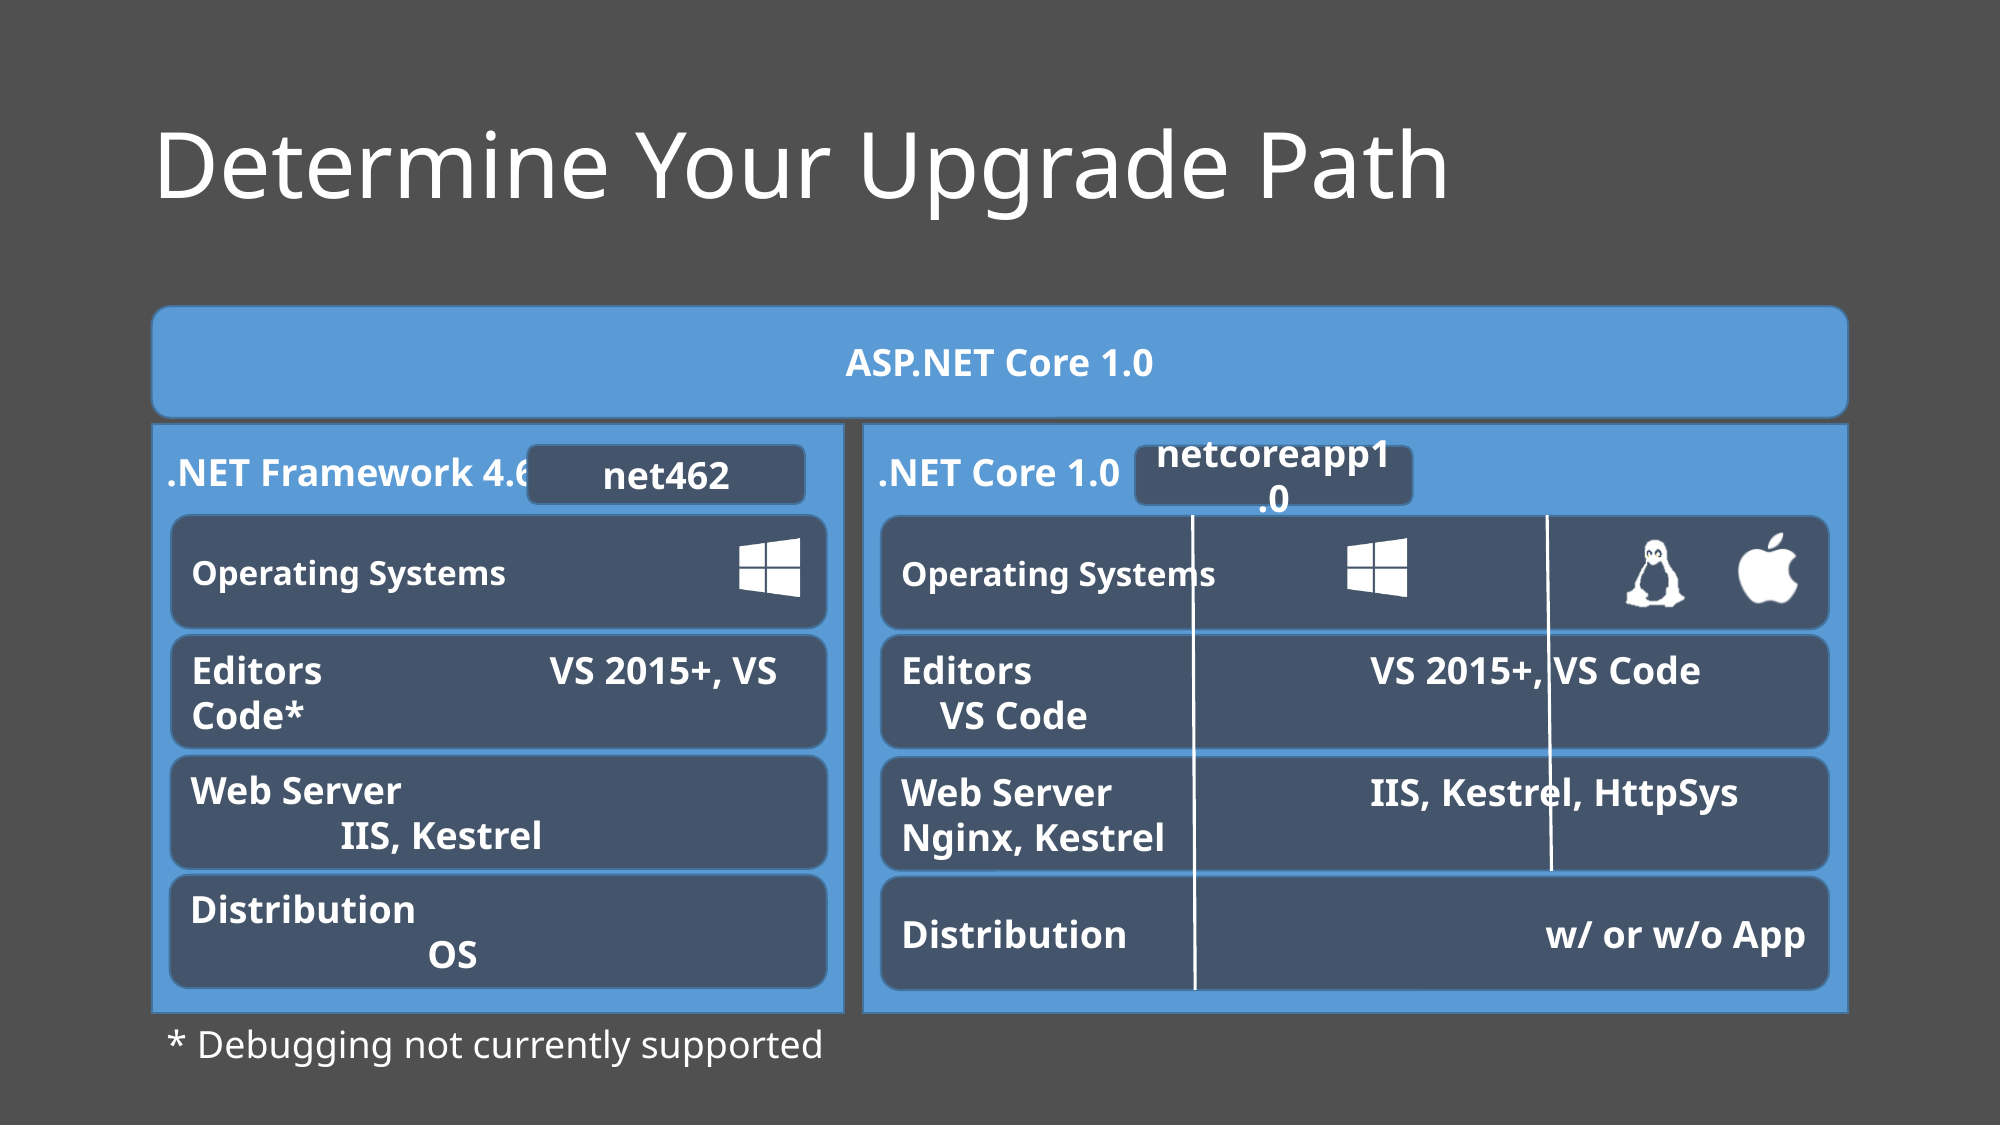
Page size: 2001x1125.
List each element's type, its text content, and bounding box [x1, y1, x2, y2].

text_box Editors VS 2015+, VS Code VS Code [1552, 633, 1830, 750]
text_box Web Server IIS, Kestrel, HttpSys Nginx, Kestrel [1196, 756, 1830, 872]
text_box Web Server IIS, Kestrel, HttpSys Nginx, Kestrel [879, 756, 1192, 872]
text_box Operating Systems [879, 514, 1548, 631]
text_box Web Server IIS, Kestrel [169, 754, 829, 870]
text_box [1192, 515, 1196, 991]
text_box net462 [526, 443, 806, 505]
text_box ASP.NET Core 1.0 [150, 305, 1850, 419]
picture [1736, 531, 1800, 606]
picture [730, 530, 805, 607]
text_box Editors VS 2015+, VS Code VS Code [879, 633, 1192, 750]
text_box .NET Framework 4.6.2 [151, 423, 845, 1014]
text_box * Debugging not currently supported [151, 1013, 844, 1073]
text_box .NET Core 1.0 [862, 423, 1849, 1014]
text_box netcoreapp1.0 [1134, 444, 1414, 506]
picture [1613, 532, 1697, 615]
text_box Distribution w/ or w/o App [879, 875, 1830, 992]
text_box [1547, 515, 1552, 871]
picture [1337, 530, 1413, 607]
text_box Operating Systems [169, 513, 828, 630]
text_box Distribution OS [168, 873, 828, 990]
title Determine Your Upgrade Path [137, 59, 1863, 278]
text_box Editors VS 2015+, VS Code VS Code [1196, 633, 1547, 750]
text_box Editors VS 2015+, VS Code* [169, 633, 828, 750]
text_box Operating Systems [1549, 514, 1830, 631]
